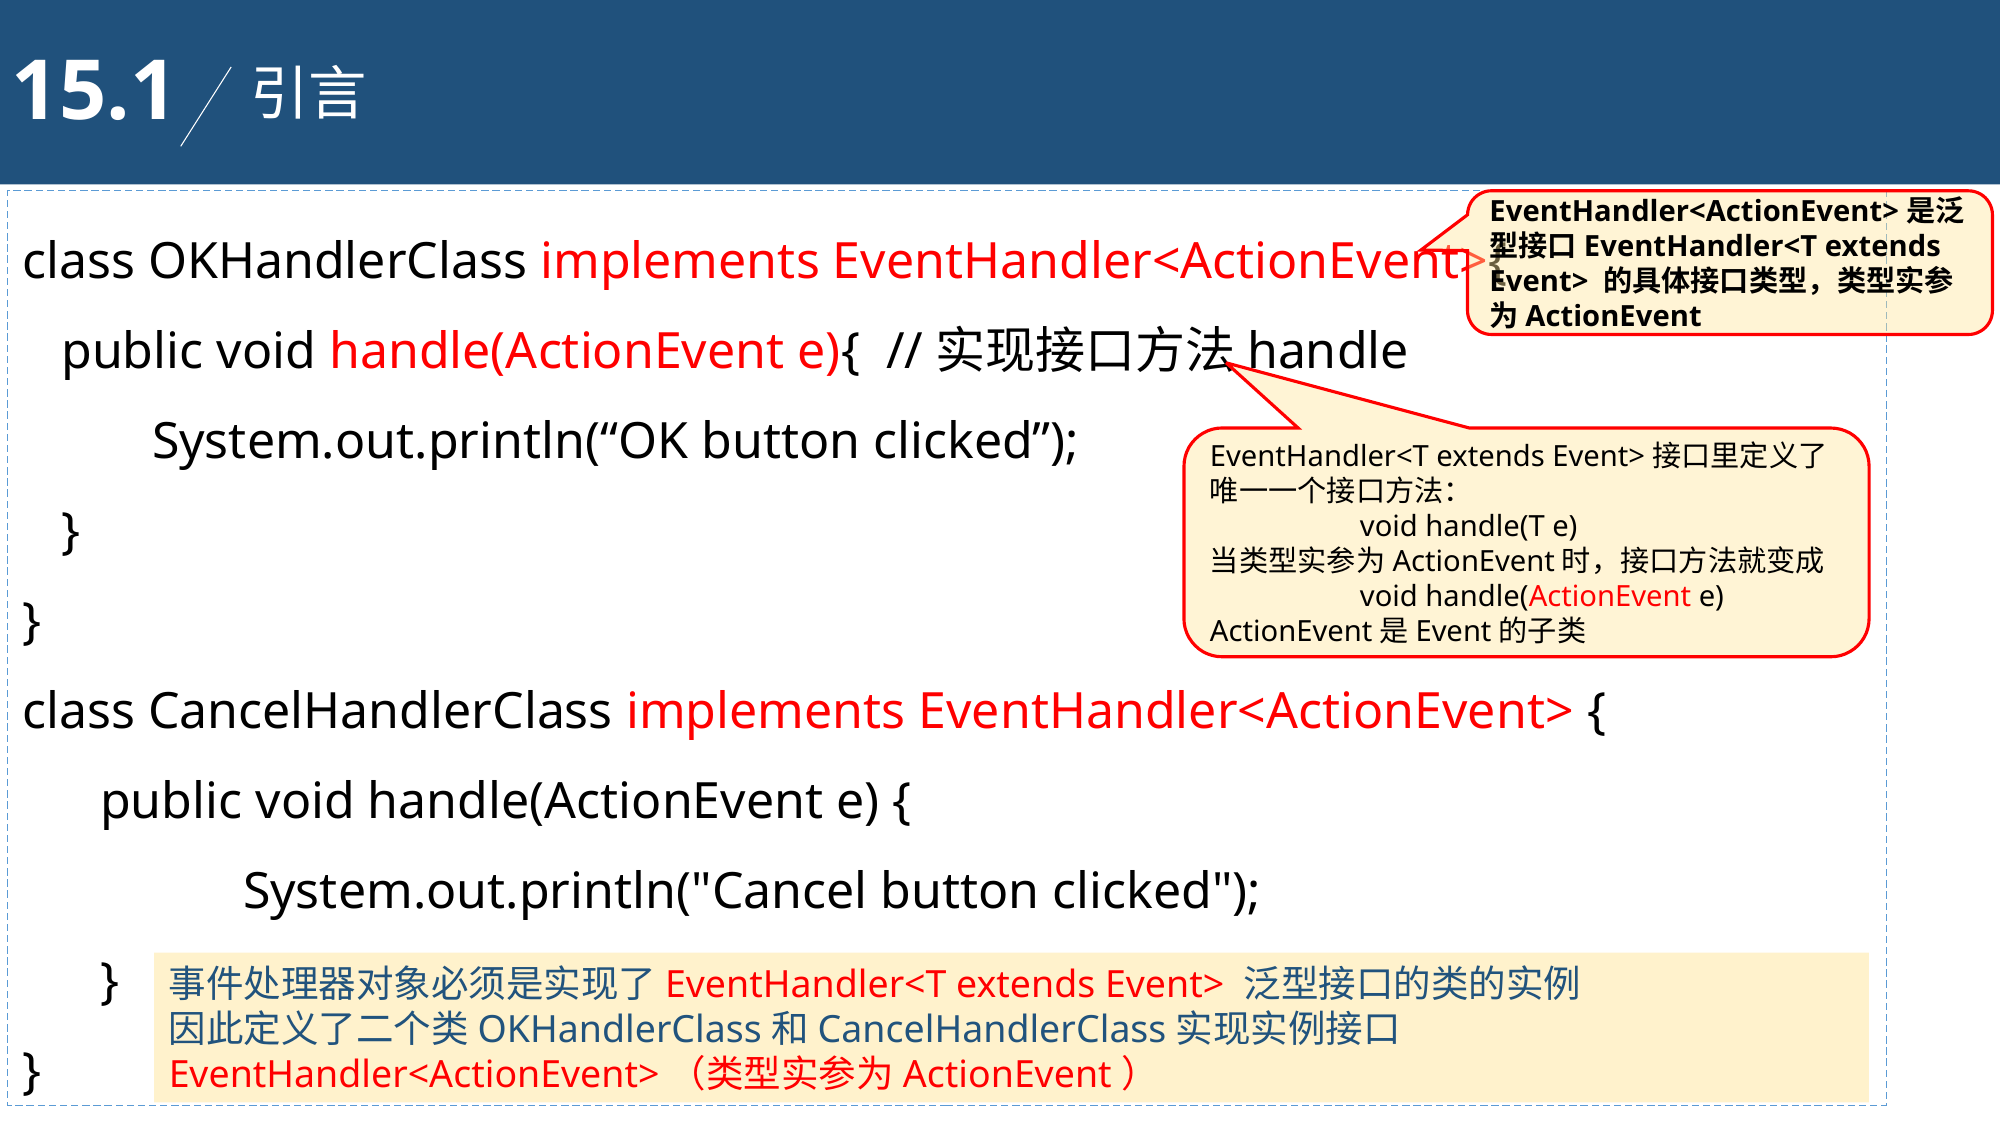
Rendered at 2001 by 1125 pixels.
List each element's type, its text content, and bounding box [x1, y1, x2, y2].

text_box 15.1 [0, 40, 197, 206]
list 引言 [235, 57, 1449, 139]
text_box 事件处理器对象必须是实现了EventHandler<T extends Event> 泛型接口的类的实例 因此定义了二个类OKHandlerClass和CancelHandlerClass实现实例接口EventHandler<ActionEvent>（类型实参为ActionEvent） [154, 952, 1869, 1103]
text_box class OKHandlerClass implements EventHandler<ActionEvent>{ public void handle(ActionEvent e){ //实现接口方法handle System.out.println(“OK button clicked”); } } class CancelHandlerClass implements EventHandler<ActionEvent> { public void handle(ActionEvent e) { System.out.println("Cancel button clicked"); } } [7, 190, 1887, 1106]
text_box EventHandler<ActionEvent>是泛型接口EventHandler<T extends Event> 的具体接口类型，类型实参为ActionEvent [1417, 189, 1994, 336]
text_box EventHandler<T extends Event>接口里定义了唯一一个接口方法： void handle(T e) 当类型实参为ActionEvent时，接口方法就变成 void handle(ActionEvent e) ActionEvent是Event的子类 [1182, 361, 1871, 658]
